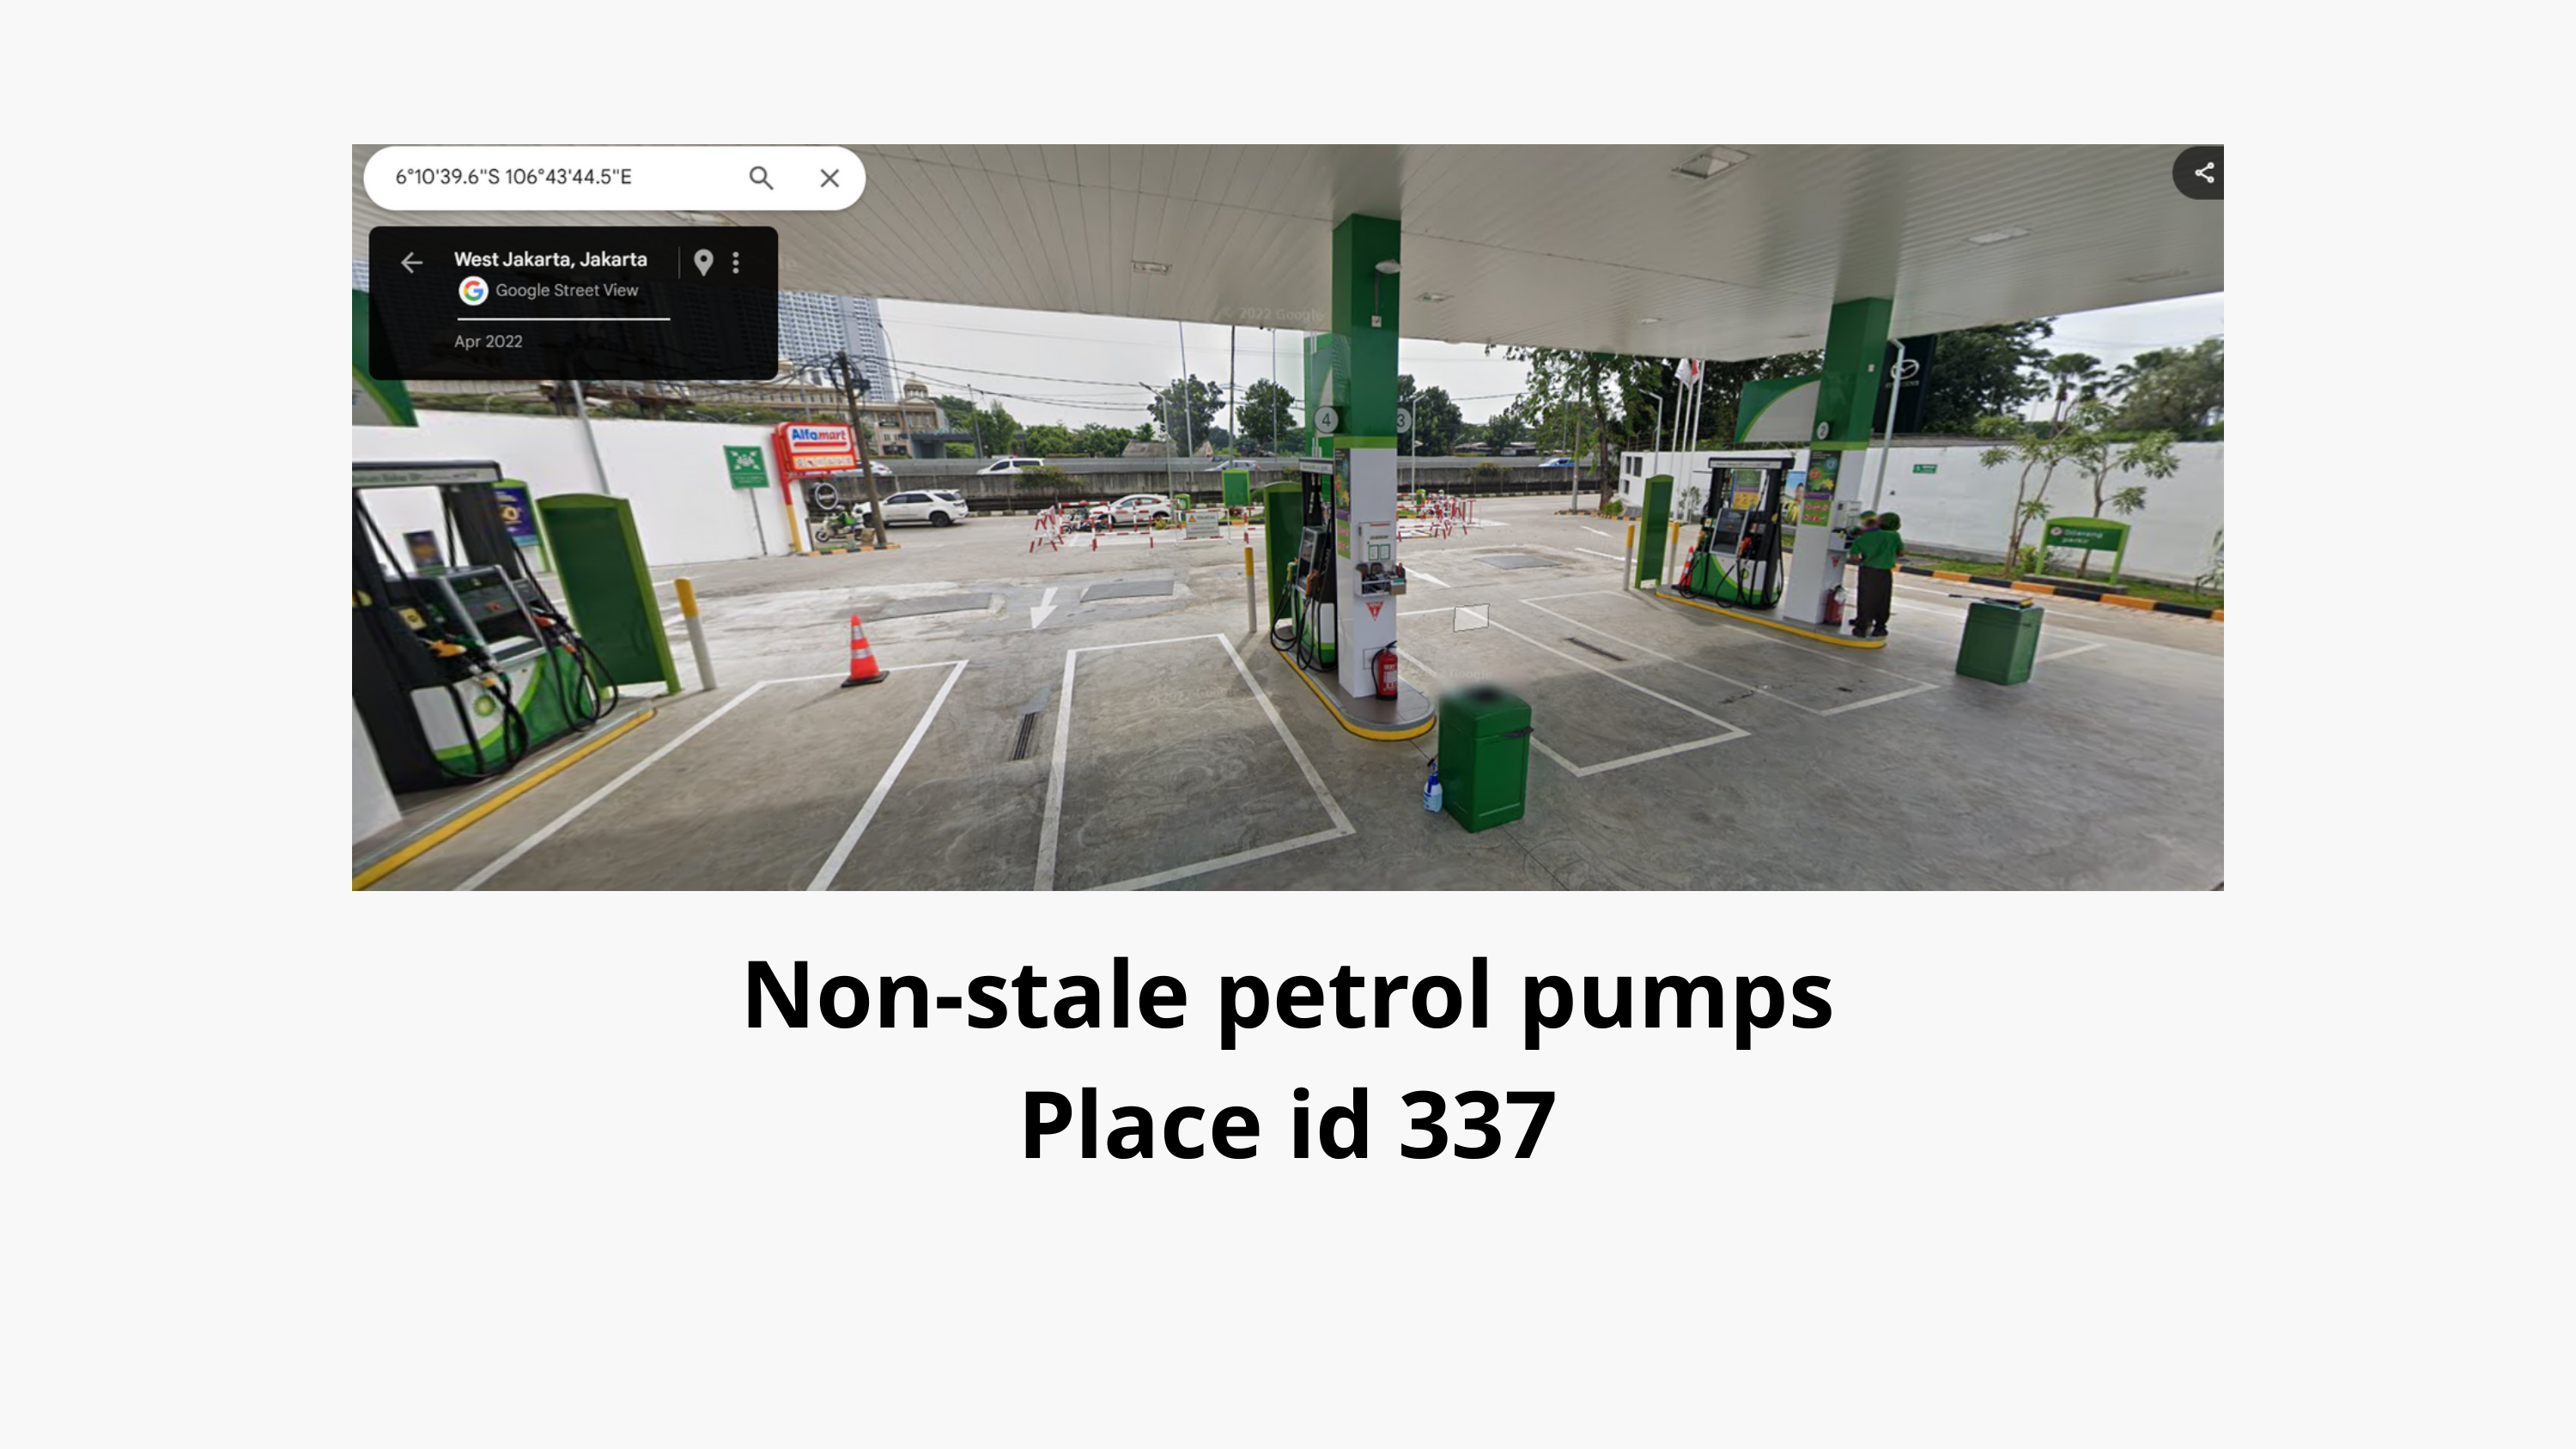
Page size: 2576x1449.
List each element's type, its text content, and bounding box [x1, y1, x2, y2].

text_box Non-stale petrol pumps Place id 337 [451, 916, 2125, 1178]
text_box [352, 144, 2224, 891]
